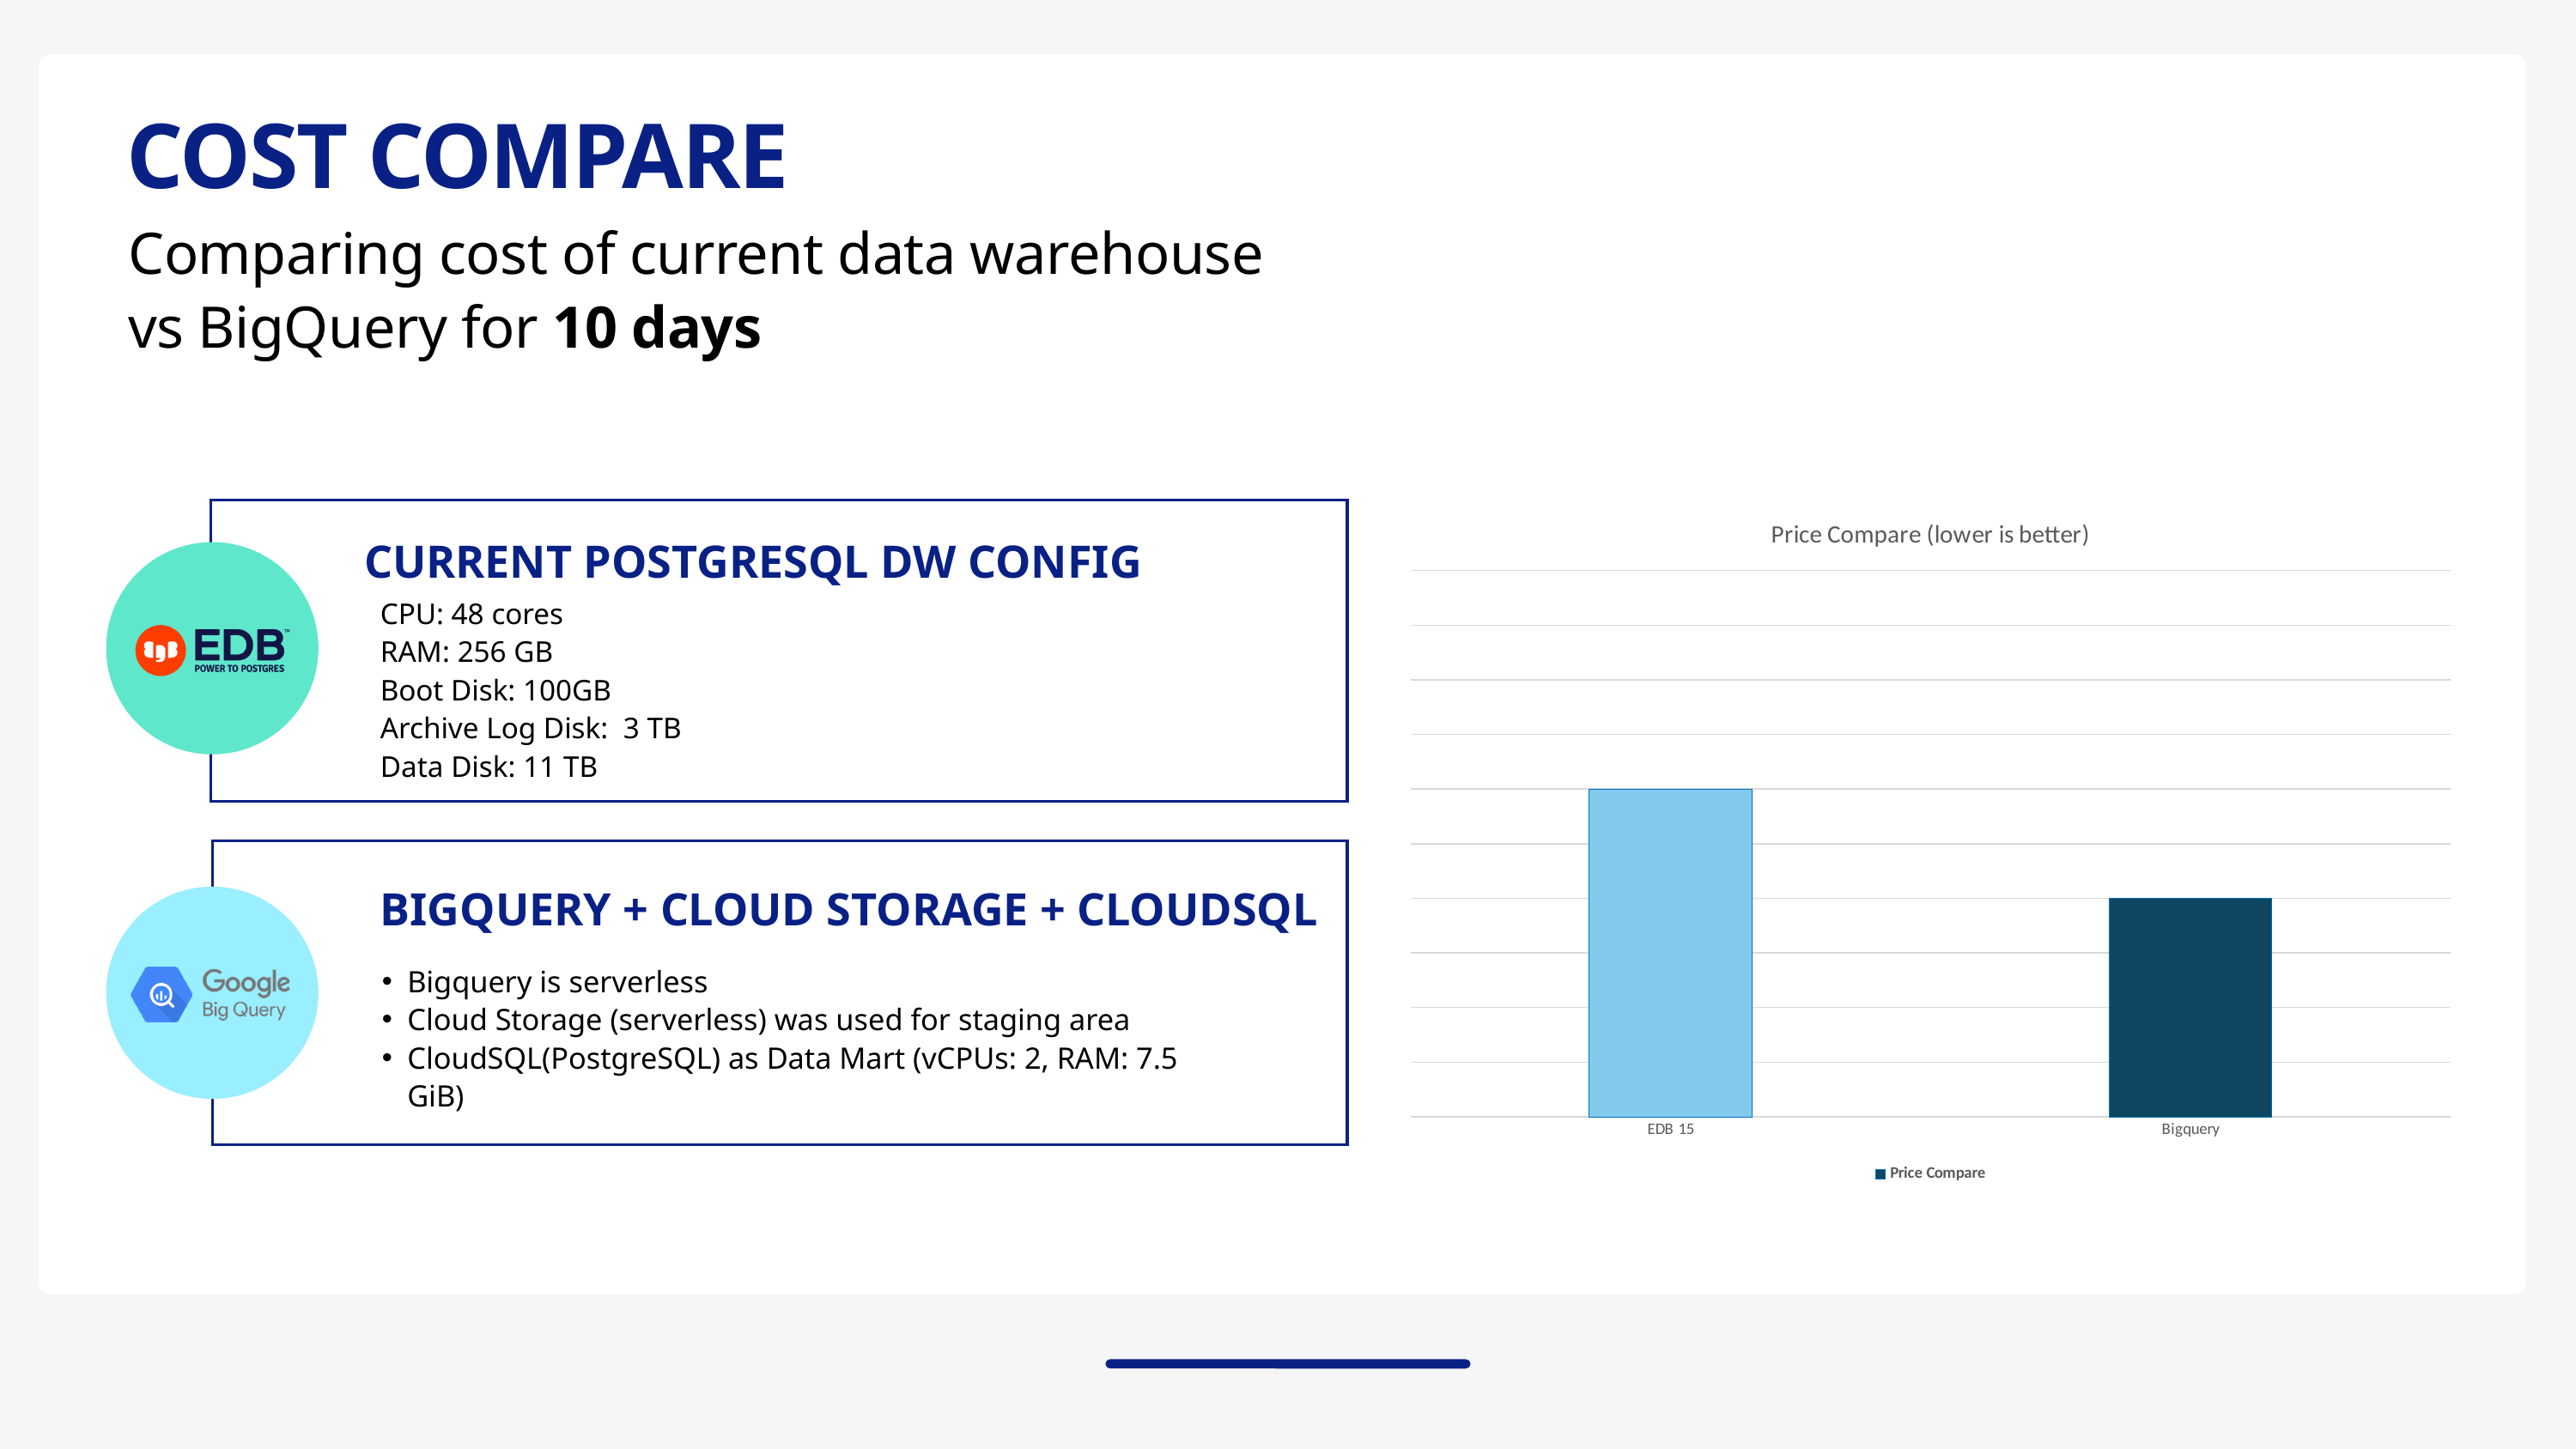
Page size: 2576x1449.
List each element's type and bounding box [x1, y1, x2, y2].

text_box [211, 840, 1348, 1145]
chart [1388, 494, 2473, 1188]
text_box [106, 886, 319, 1100]
text_box [210, 499, 1348, 802]
text_box [13, 0, 2527, 1295]
text_box [106, 542, 319, 755]
